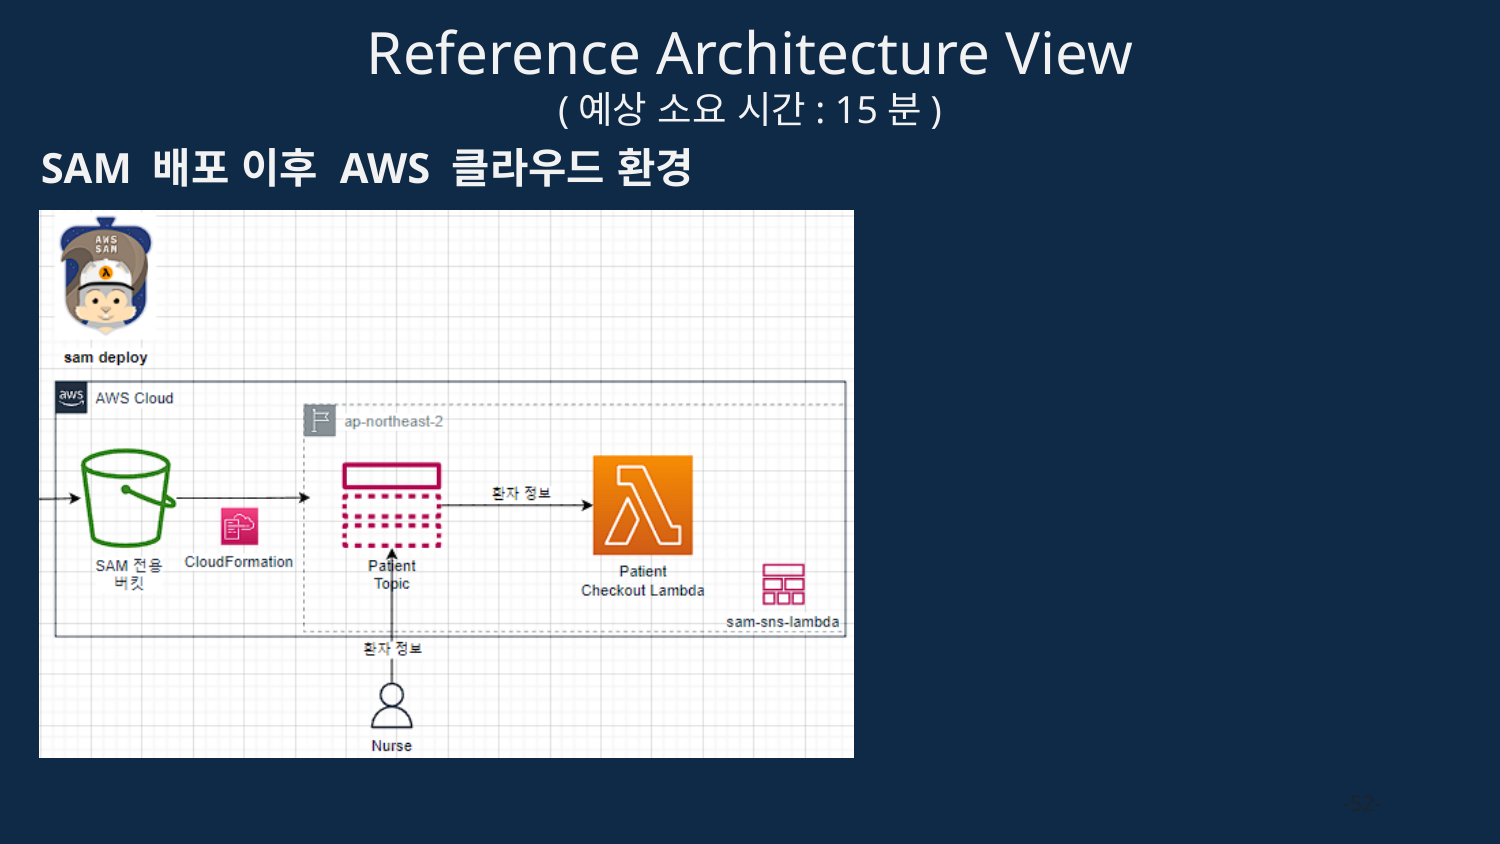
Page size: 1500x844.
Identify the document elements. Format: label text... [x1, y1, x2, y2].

slide_number -52- [1059, 782, 1397, 828]
text_box SAM 배포 이후 AWS 클라우드 환경 [25, 127, 1289, 221]
picture [39, 209, 855, 758]
text_box Reference Architecture View (예상 소요 시간: 15분) [118, 1, 1382, 95]
